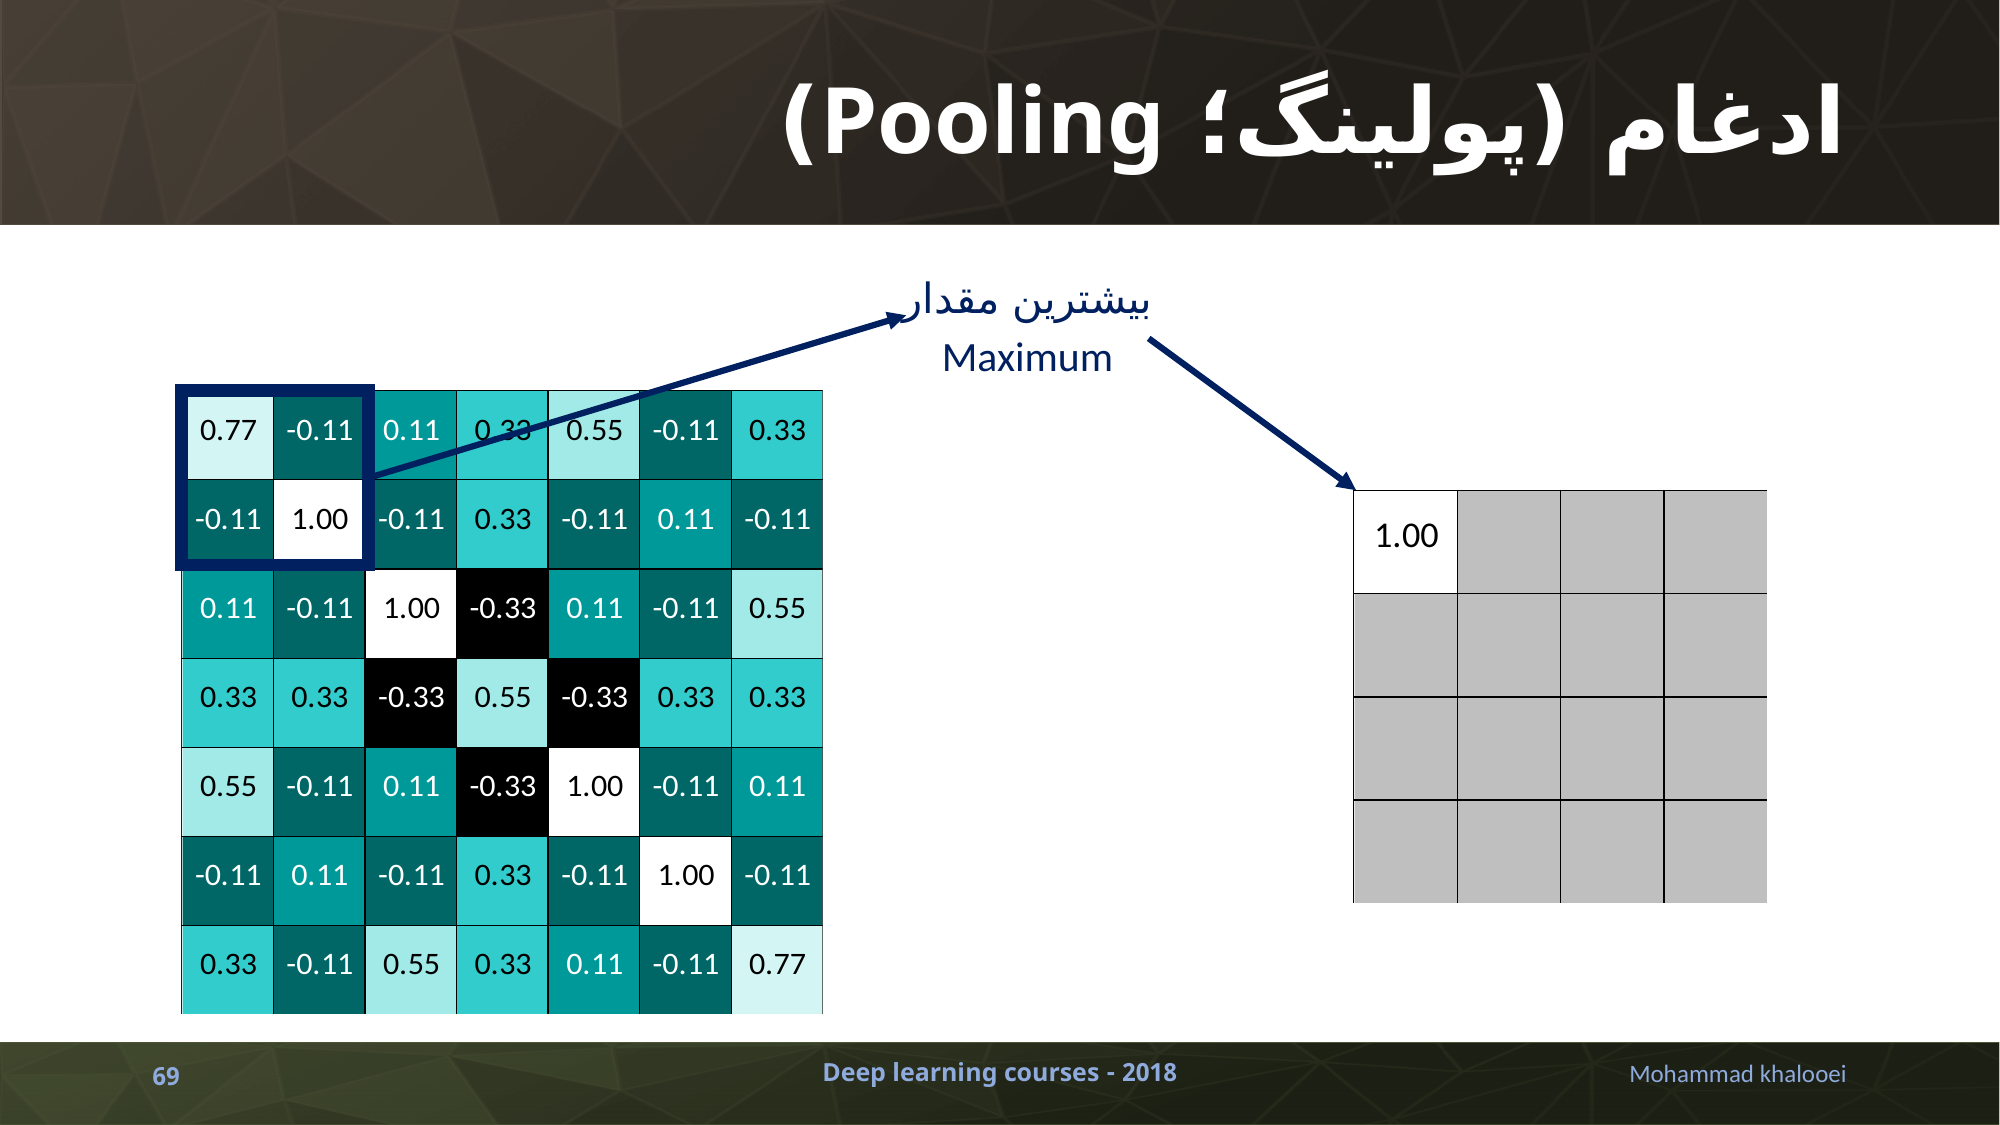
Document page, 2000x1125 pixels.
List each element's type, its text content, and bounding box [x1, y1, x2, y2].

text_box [1148, 338, 1357, 491]
footer Deep learning courses - 2018 [662, 1042, 1338, 1103]
text_box بیشترین مقدار Maximum [872, 253, 1183, 404]
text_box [368, 315, 907, 478]
picture [181, 478, 824, 1016]
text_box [181, 390, 369, 566]
slide_number Mohammad khalooei [1412, 1042, 1862, 1103]
title ادغام (پولینگ؛ Pooling) [137, 37, 1862, 210]
slide_number 69 [137, 1046, 588, 1107]
picture [1353, 489, 1769, 905]
